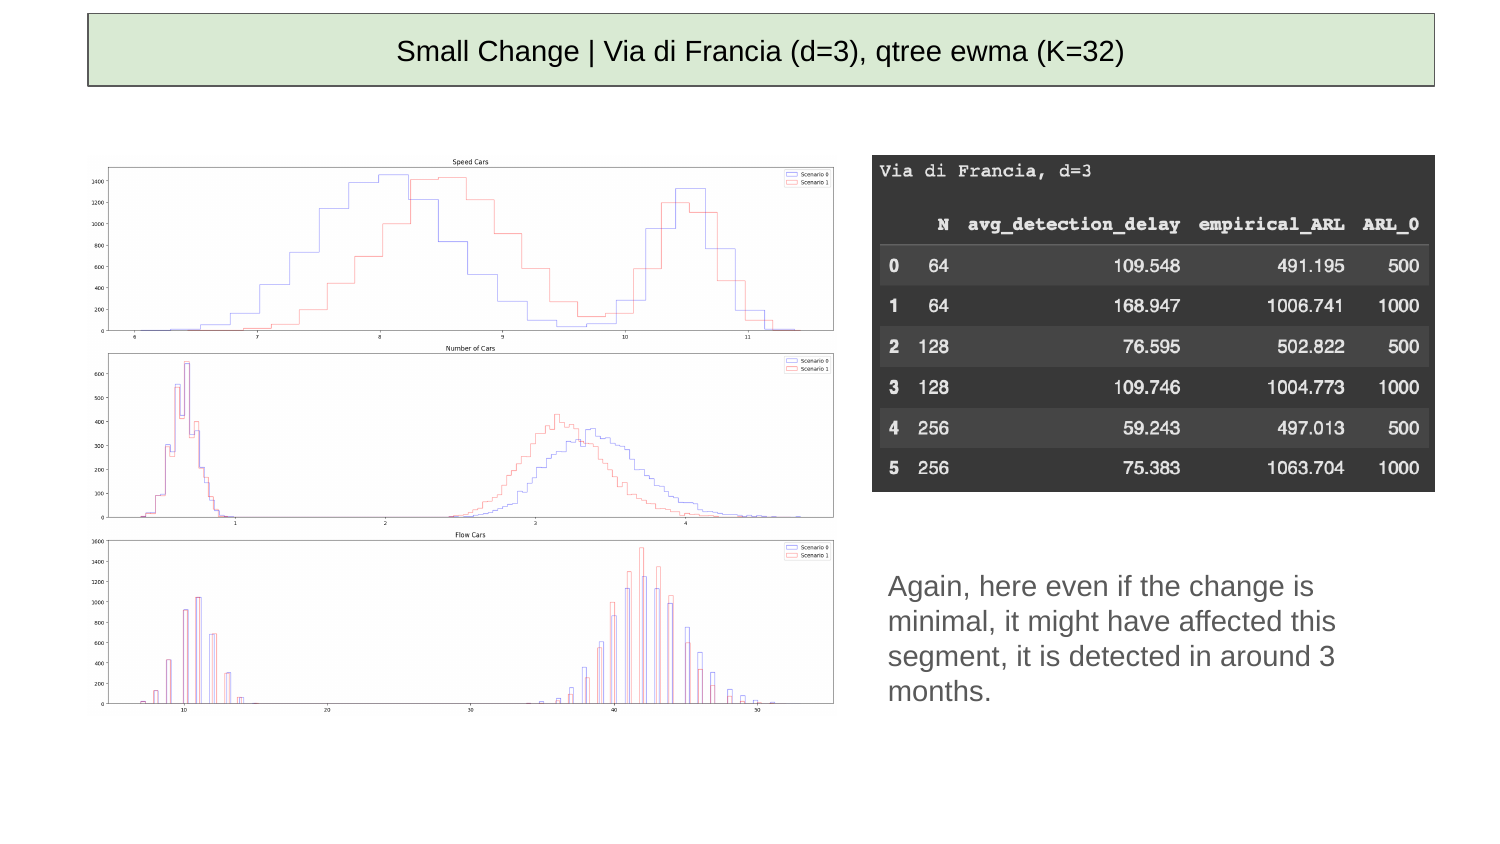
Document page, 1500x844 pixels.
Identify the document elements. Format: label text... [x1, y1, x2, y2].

picture [87, 154, 838, 716]
picture [872, 154, 1435, 492]
text_box Small Change | Via di Francia (d=3), qtree ewma (K=32) [87, 13, 1435, 86]
text_box Again, here even if the change is minimal, it might have affected this segment, it is detected in around 3 months. [872, 552, 1435, 647]
